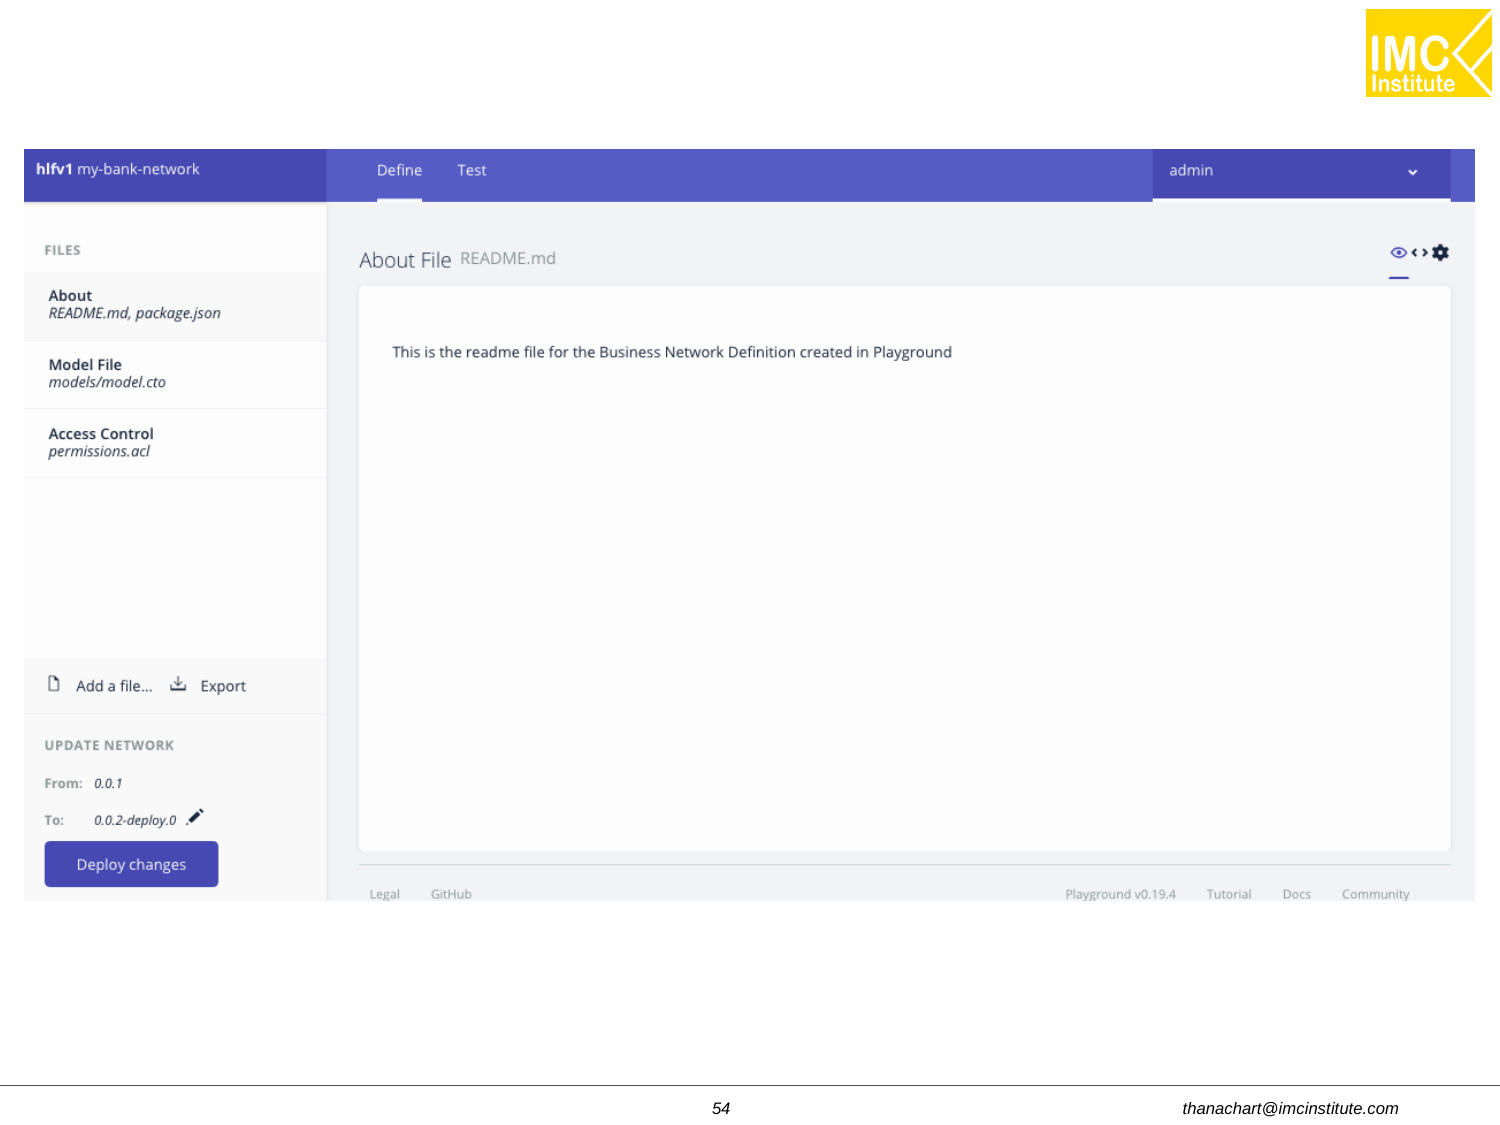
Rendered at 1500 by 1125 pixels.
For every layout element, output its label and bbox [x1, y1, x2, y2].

picture [24, 149, 1476, 902]
picture [1366, 9, 1492, 97]
